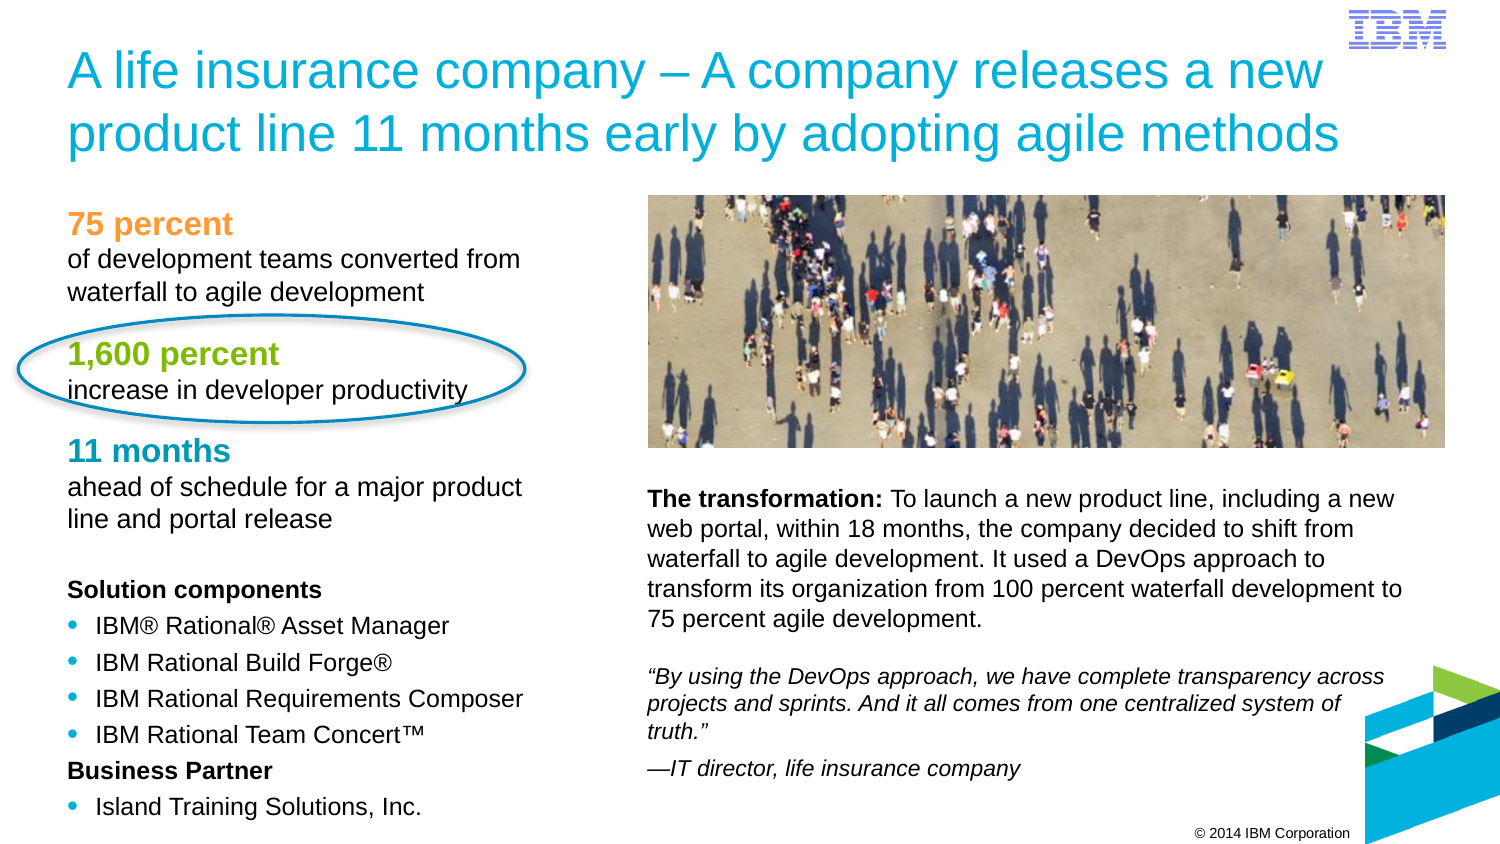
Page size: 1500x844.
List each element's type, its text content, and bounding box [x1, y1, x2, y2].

text_box A life insurance company – A company releases a new product line 11 months early by adopting agile methods [53, 29, 1359, 169]
text_box 1,600 percent increase in developer productivity [434, 325, 546, 413]
text_box Solution components IBM® Rational® Asset Manager IBM Rational Build Forge® IBM Rational Requirements Composer IBM Rational Team Concert™ Business Partner Island Training Solutions, Inc. [53, 567, 537, 831]
picture [1349, 10, 1446, 49]
picture [648, 195, 1445, 449]
text_box 11 months ahead of schedule for a major product line and portal release [53, 422, 542, 542]
text_box 75 percent of development teams converted from waterfall to agile development [53, 195, 555, 315]
picture [1372, 796, 1500, 844]
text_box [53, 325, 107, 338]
picture [1404, 664, 1500, 752]
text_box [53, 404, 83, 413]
text_box [17, 314, 526, 424]
text_box “By using the DevOps approach, we have complete transparency across projects and sprints. And it all comes from one centralized system of truth.” —IT director, life insurance company [633, 653, 1404, 789]
text_box The transformation: To launch a new product line, including a new web portal, within 18 months, the company decided to shift from waterfall to agile development. It used a DevOps approach to transform its organization from 100 percent waterfall development to 75 percent agile development. [633, 475, 1445, 640]
